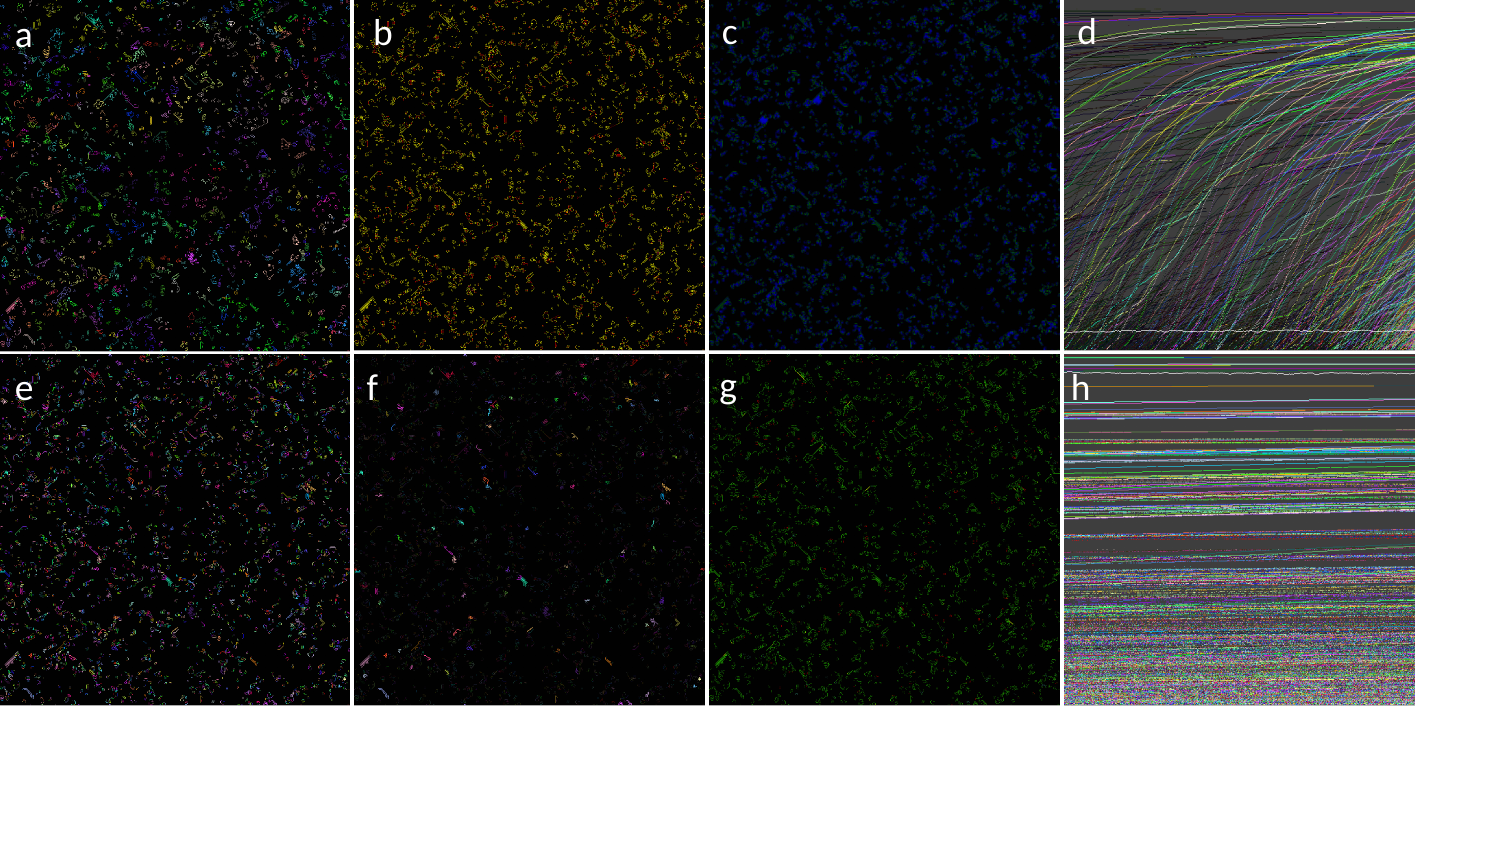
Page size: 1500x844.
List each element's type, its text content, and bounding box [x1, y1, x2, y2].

text_box g [705, 353, 709, 414]
picture [0, 0, 350, 716]
picture [709, 0, 1060, 716]
text_box h [1060, 355, 1064, 416]
picture [354, 0, 705, 716]
picture [1064, 0, 1415, 716]
